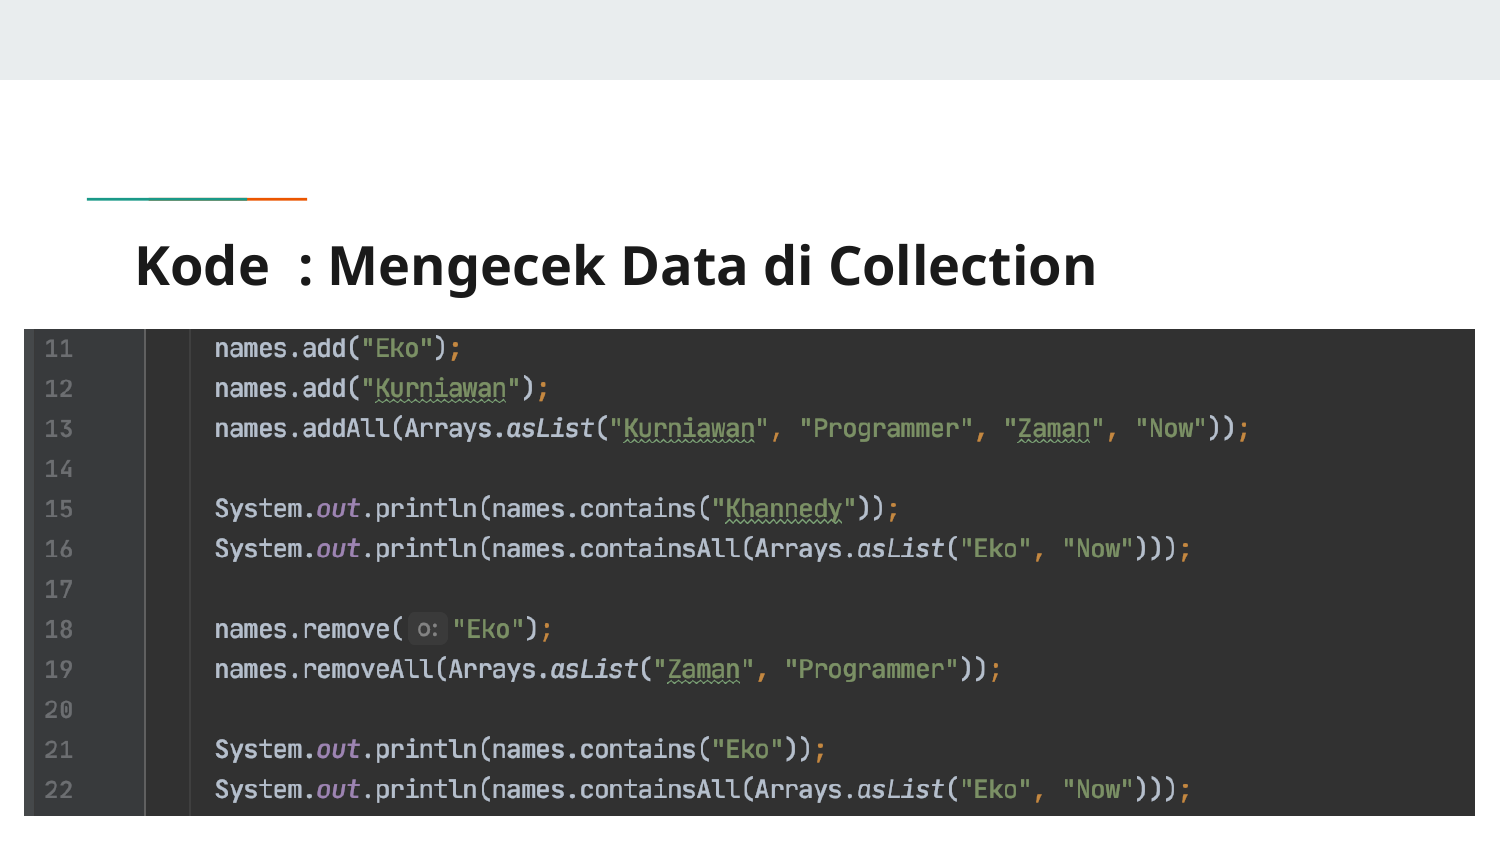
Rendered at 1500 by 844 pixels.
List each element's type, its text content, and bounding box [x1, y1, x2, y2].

title Kode : Mengecek Data di Collection [119, 216, 1381, 305]
picture [24, 328, 1476, 817]
